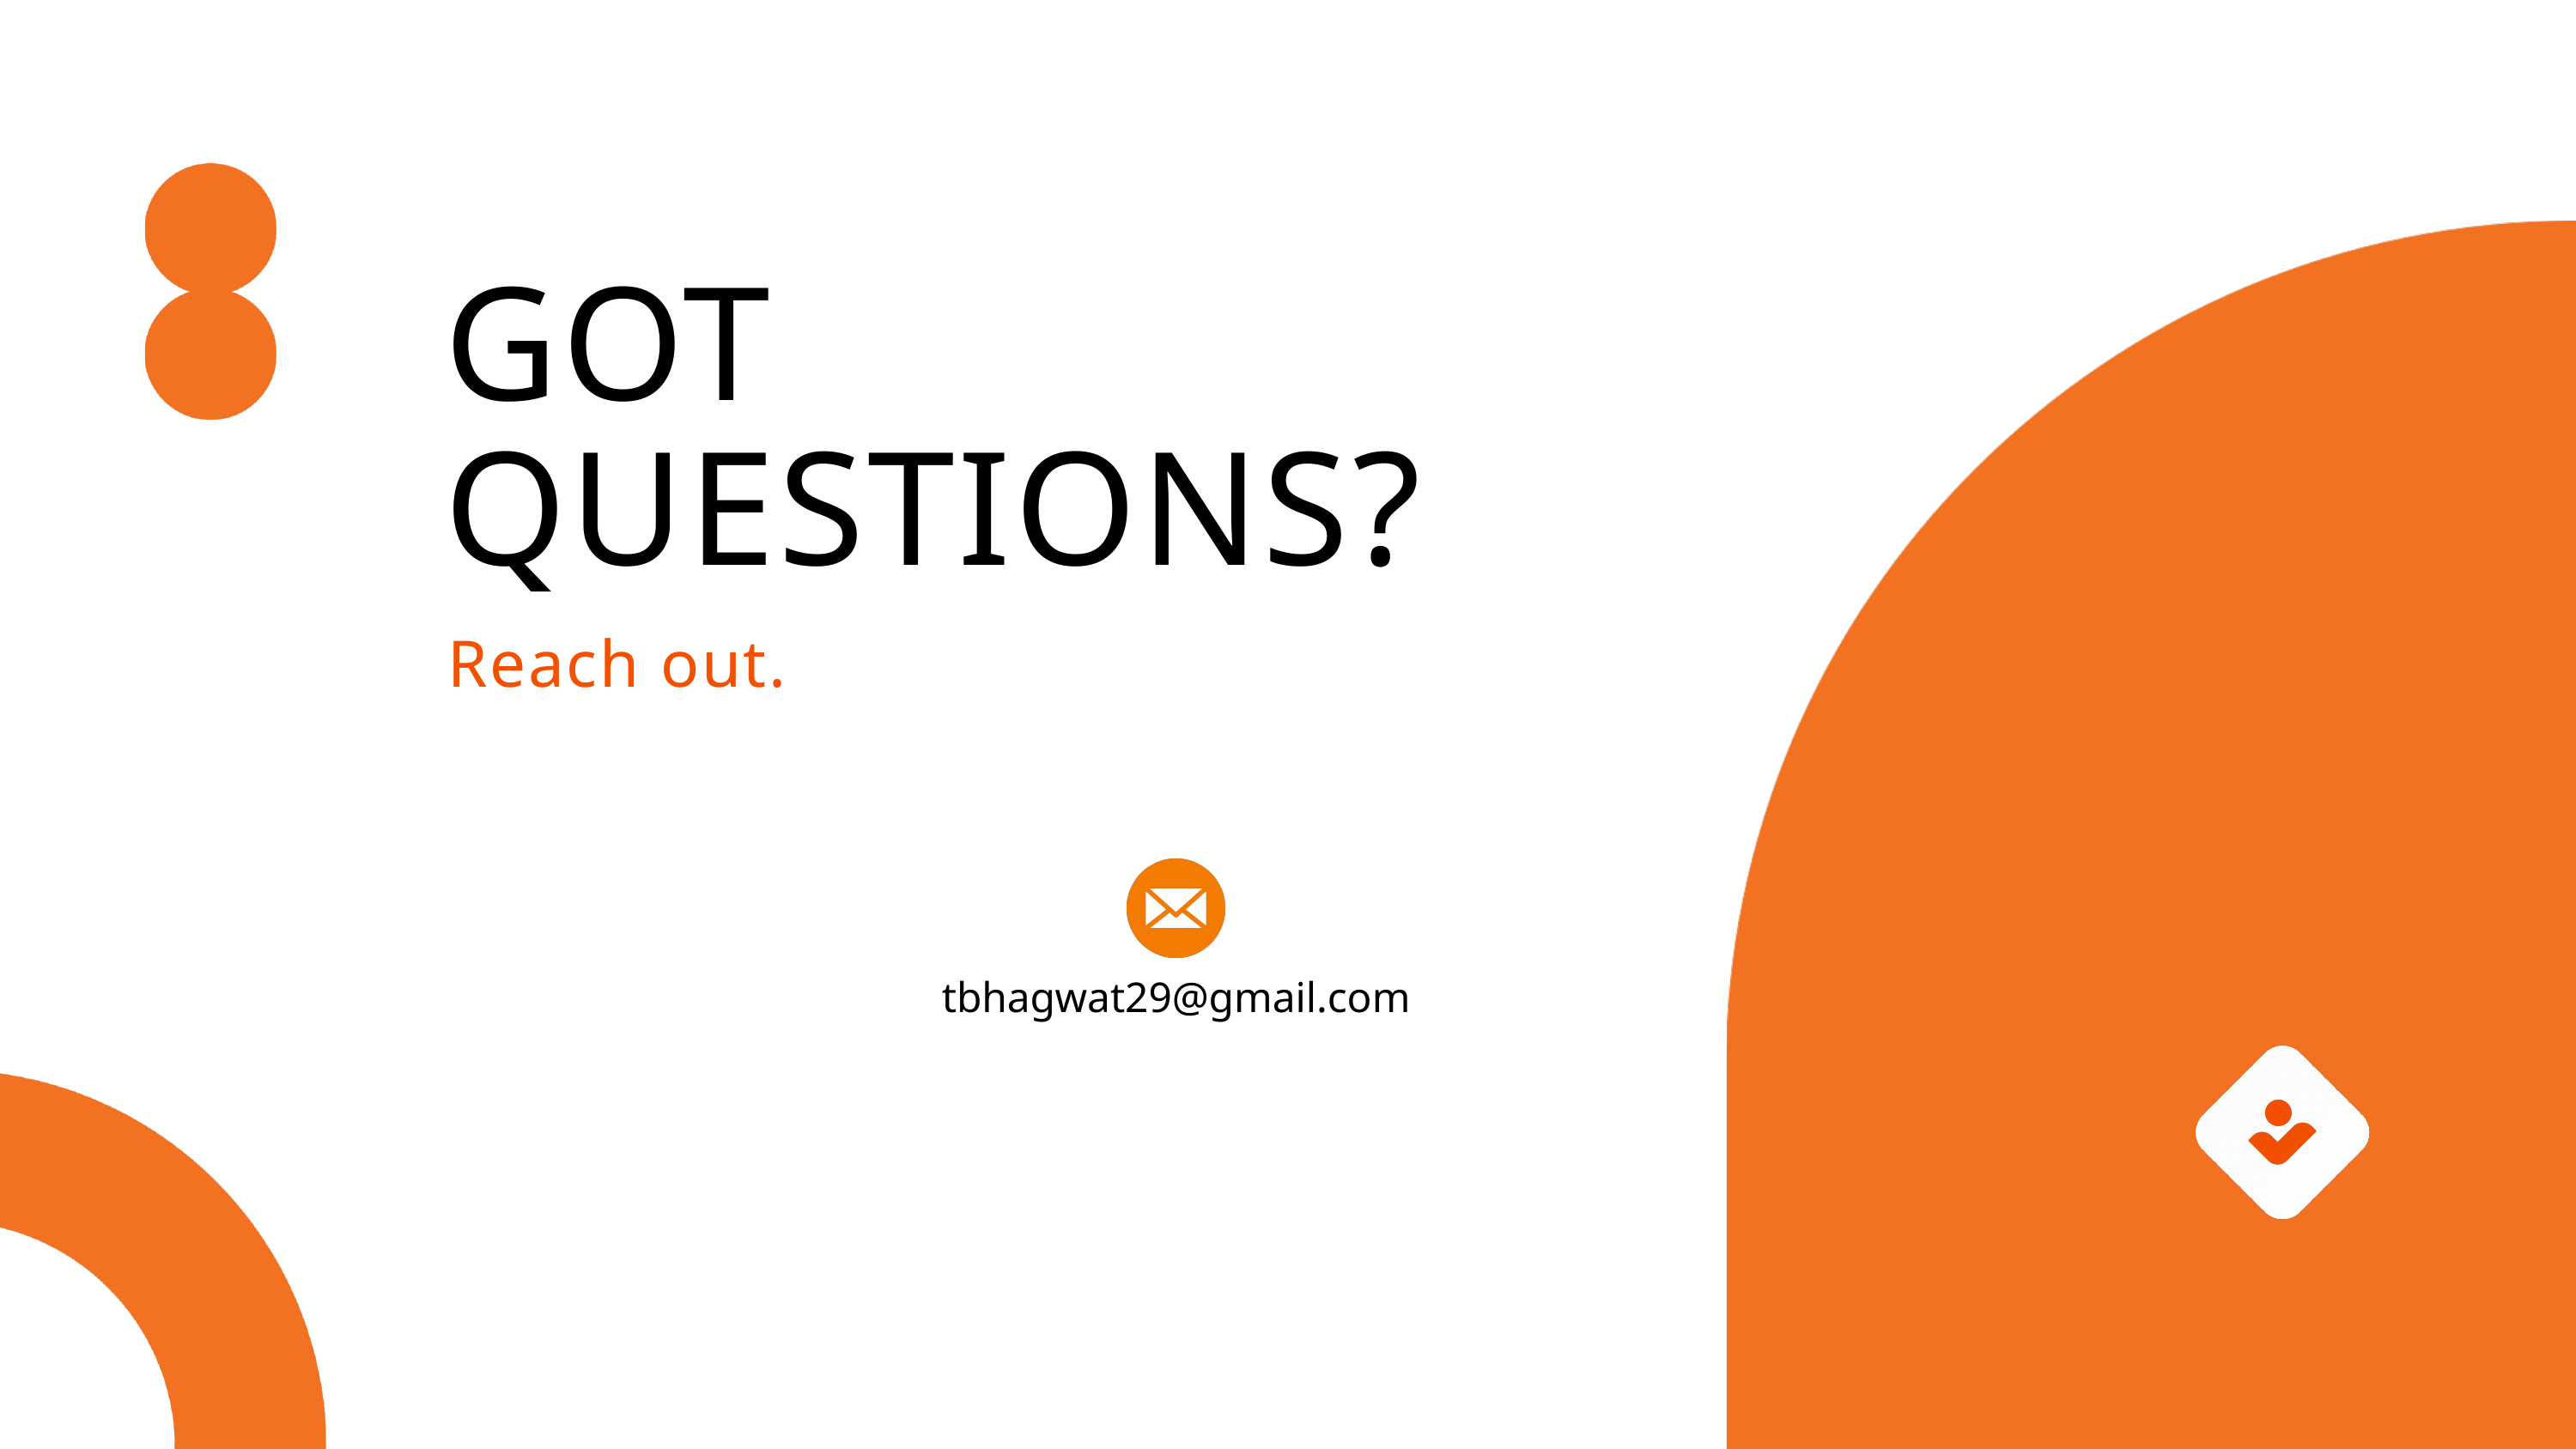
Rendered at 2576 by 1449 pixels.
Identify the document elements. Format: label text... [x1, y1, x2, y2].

text_box [2193, 1043, 2372, 1222]
text_box tbhagwat29@gmail.com [912, 962, 1440, 1021]
text_box GOT QUESTIONS? [444, 266, 1476, 597]
text_box [1127, 858, 1225, 958]
text_box [2248, 1100, 2317, 1166]
text_box Reach out. [447, 622, 1476, 700]
text_box [1726, 221, 2576, 1449]
text_box [0, 1070, 326, 1449]
text_box [144, 163, 277, 420]
